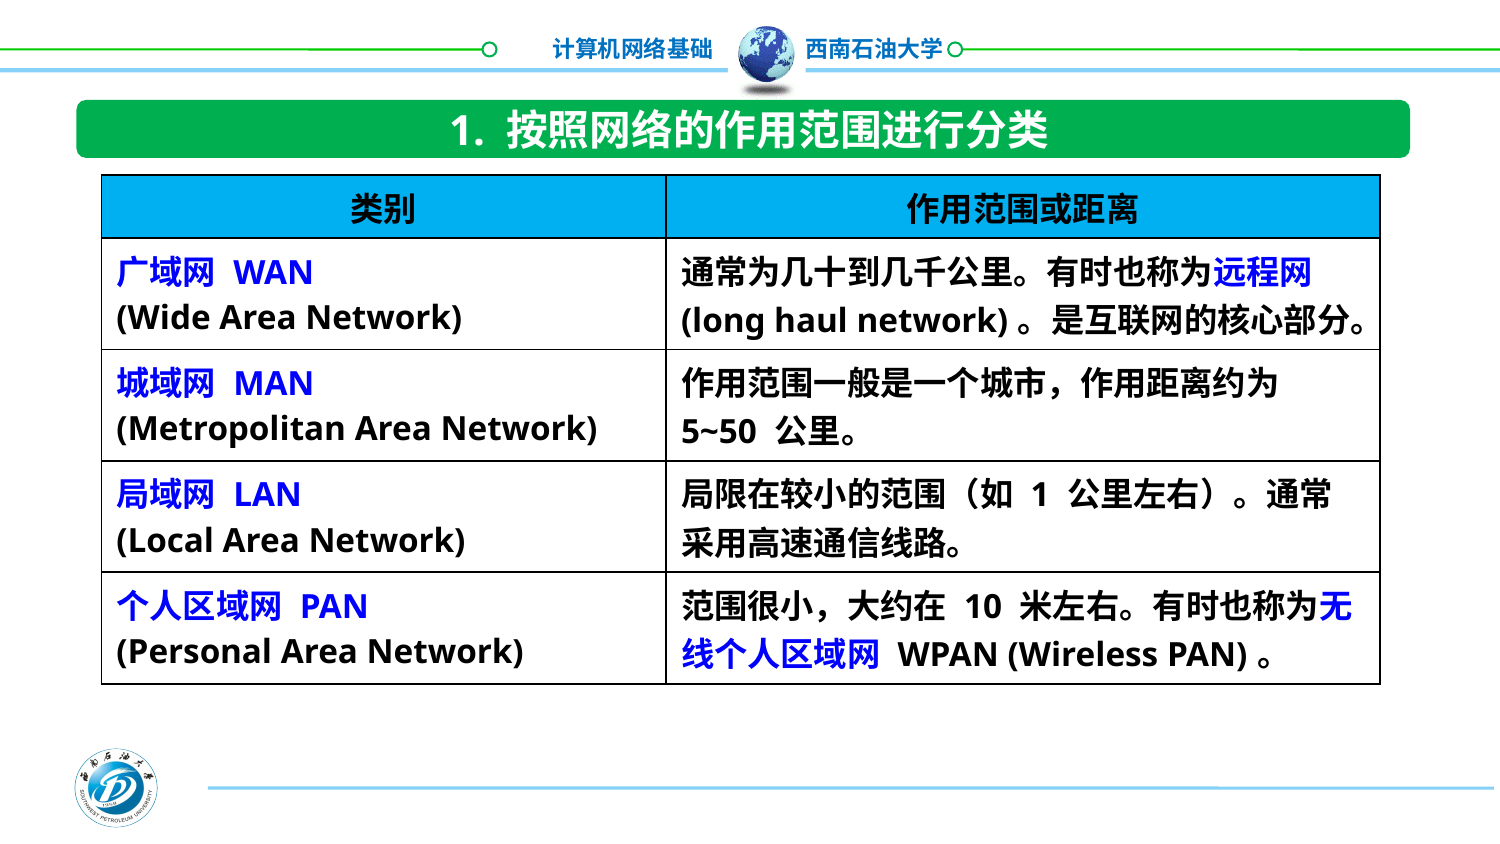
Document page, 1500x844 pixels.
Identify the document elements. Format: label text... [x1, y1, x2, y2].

picture [74, 748, 158, 828]
table_header 作用范围或距离 [667, 176, 1379, 237]
table_cell 局域网 LAN (Local Area Network) [102, 462, 665, 571]
table_cell 个人区域网 PAN (Personal Area Network) [102, 573, 665, 683]
table_cell 范围很小，大约在 10 米左右。有时也称为无线个人区域网 WPAN (Wireless PAN)。 [667, 573, 1379, 683]
table_cell 作用范围一般是一个城市，作用距离约为 5~50 公里。 [667, 350, 1379, 460]
picture [736, 24, 796, 99]
table_cell 局限在较小的范围（如 1 公里左右）。通常采用高速通信线路。 [667, 462, 1379, 571]
table_cell 通常为几十到几千公里。有时也称为远程网(long haul network)。是互联网的核心部分。 [667, 239, 1379, 349]
table_cell 广域网 WAN (Wide Area Network) [102, 239, 665, 349]
table_header 类别 [102, 176, 665, 237]
list 1. 按照网络的作用范围进行分类 [204, 99, 1293, 158]
table_cell 城域网 MAN (Metropolitan Area Network) [102, 350, 665, 460]
